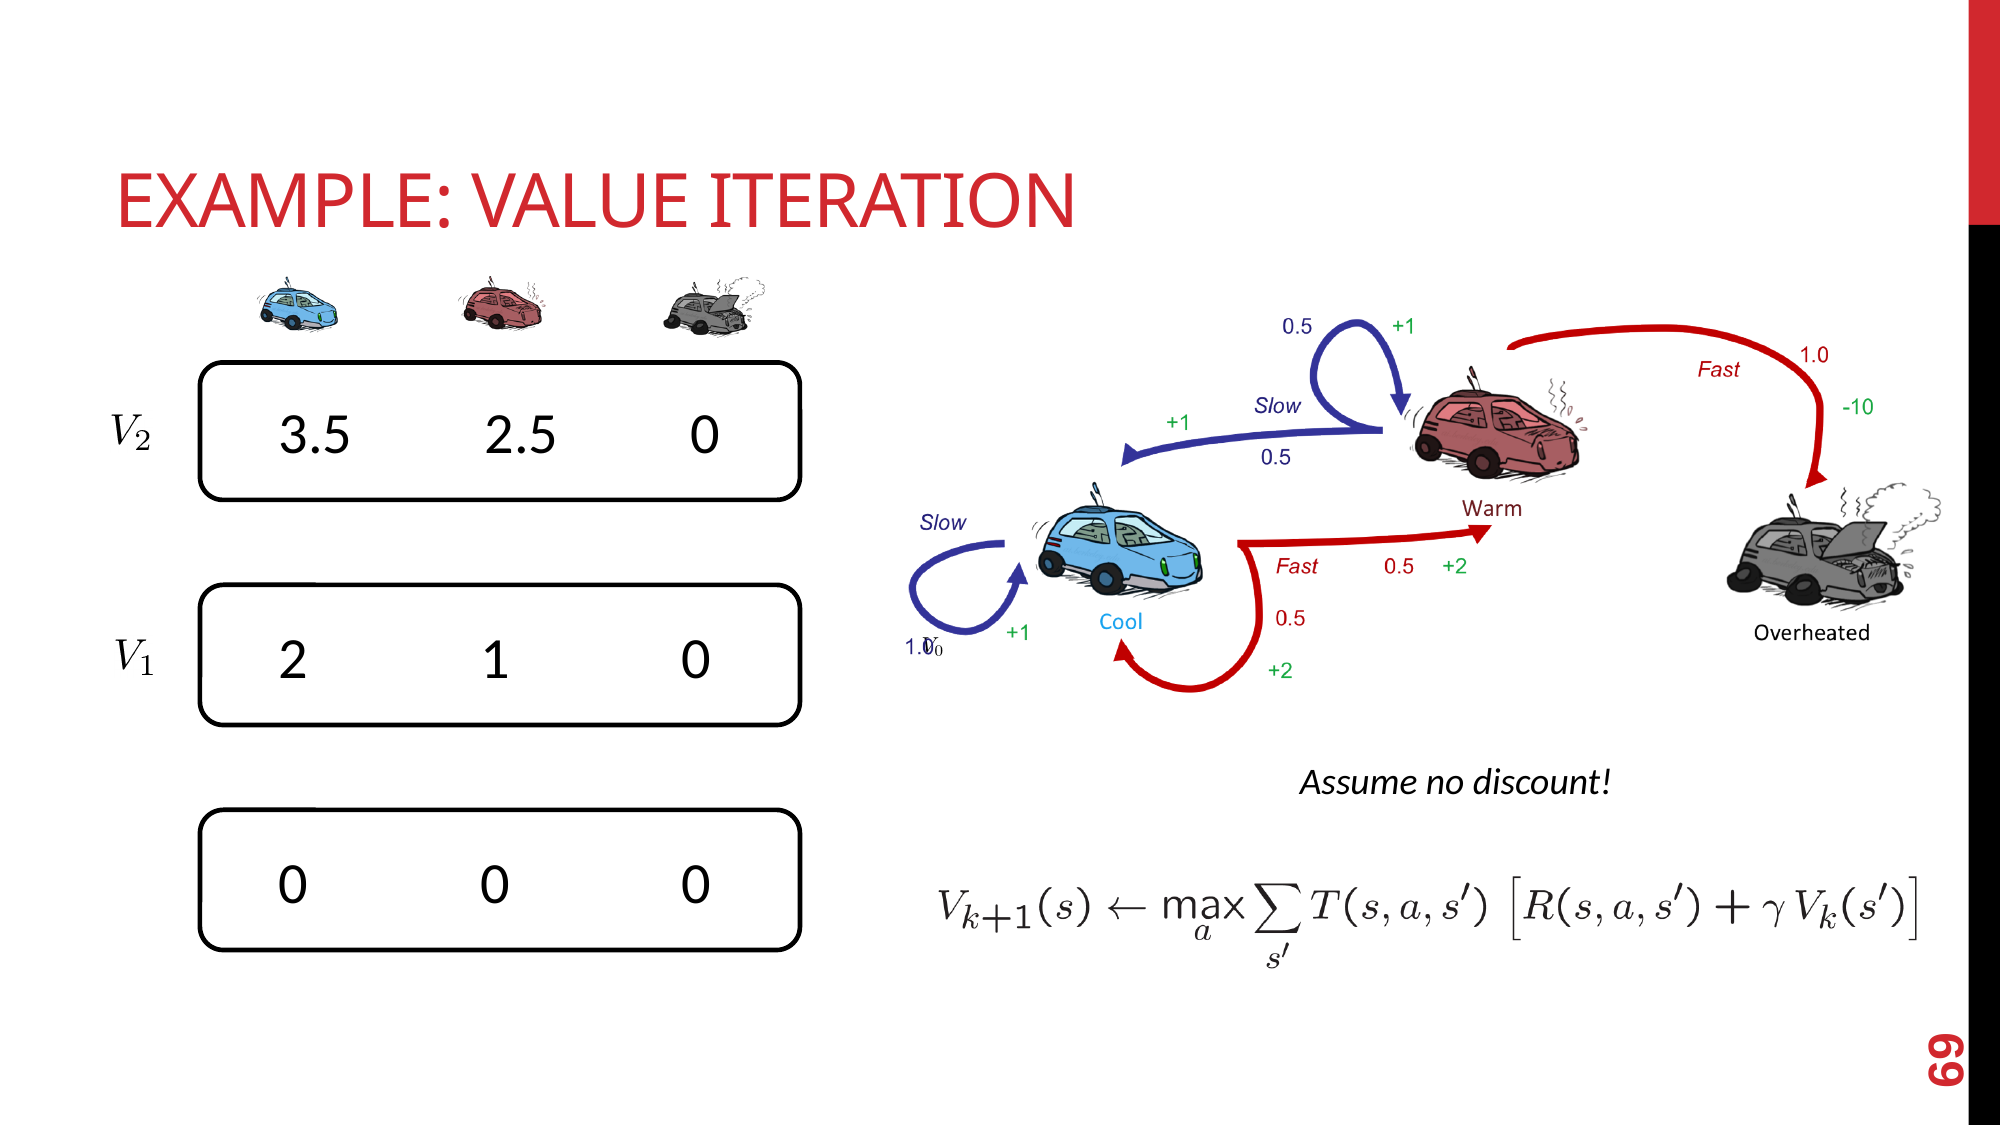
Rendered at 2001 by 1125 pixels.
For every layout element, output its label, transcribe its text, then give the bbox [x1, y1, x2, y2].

text_box Assume no discount! [1175, 749, 1738, 810]
text_box [197, 582, 803, 728]
picture [936, 874, 1918, 969]
picture [651, 261, 770, 346]
text_box [197, 807, 803, 953]
picture [448, 267, 570, 345]
slide_number 69 [1903, 887, 1984, 1104]
picture [114, 635, 153, 679]
picture [109, 410, 153, 454]
text_box 0 0 0 [237, 837, 775, 923]
text_box [197, 360, 803, 503]
picture [243, 269, 355, 343]
text_box 2 1 0 [237, 612, 775, 698]
title Example: Value Iteration [99, 25, 1367, 250]
picture [894, 307, 1951, 693]
text_box 3.5 2.5 0 [237, 387, 775, 473]
